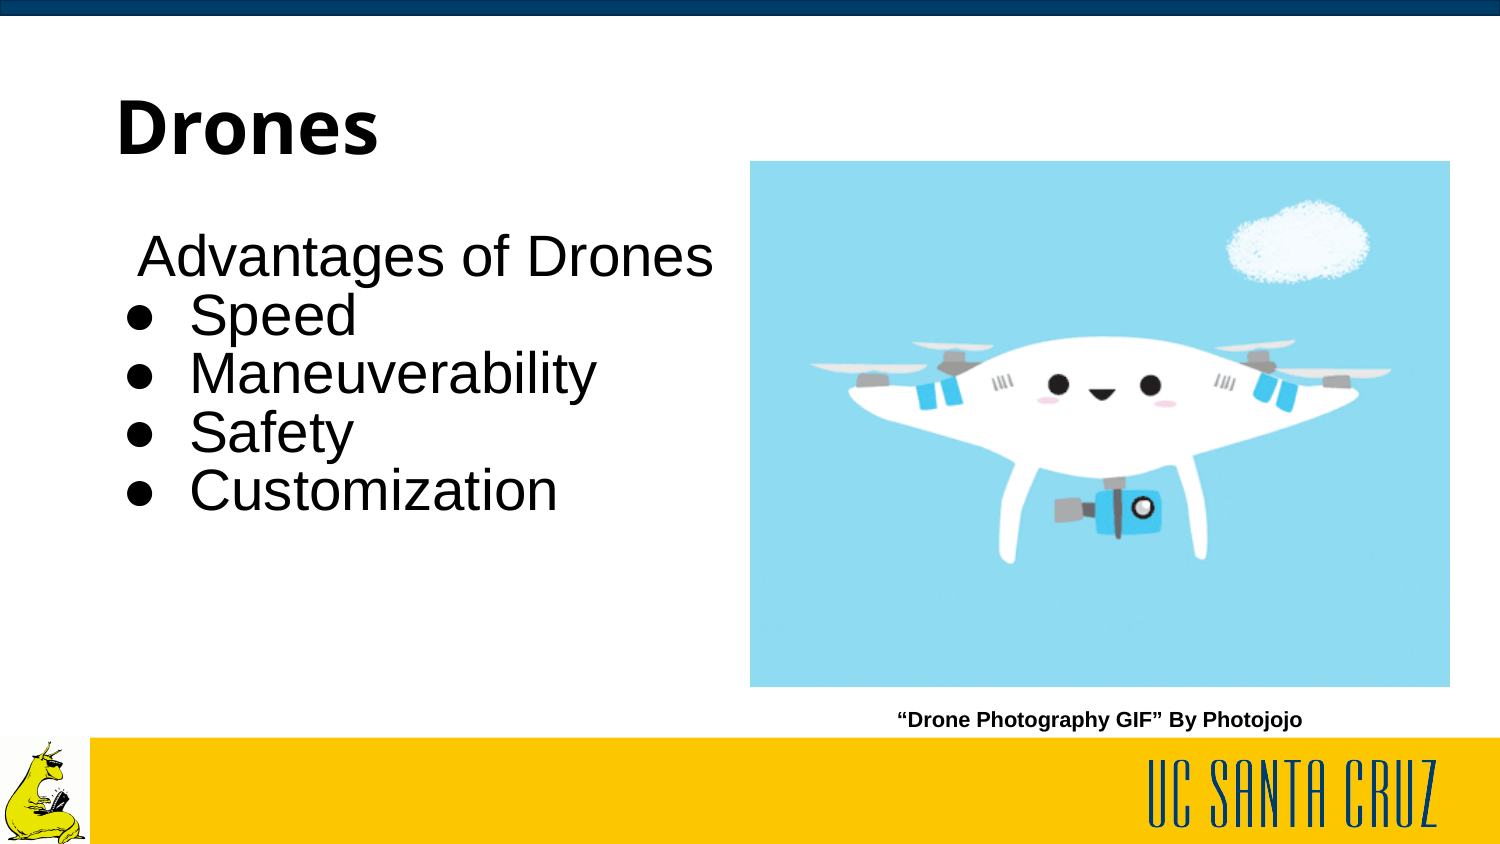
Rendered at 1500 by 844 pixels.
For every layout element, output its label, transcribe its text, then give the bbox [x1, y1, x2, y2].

list Advantages of Drones Speed Maneuverability Safety Customization [103, 224, 744, 711]
picture [1111, 748, 1472, 844]
text_box “Drone Photography GIF” By Photojojo [498, 686, 1500, 748]
title Drones [103, 44, 1397, 208]
picture [0, 736, 90, 844]
picture [749, 161, 1451, 688]
